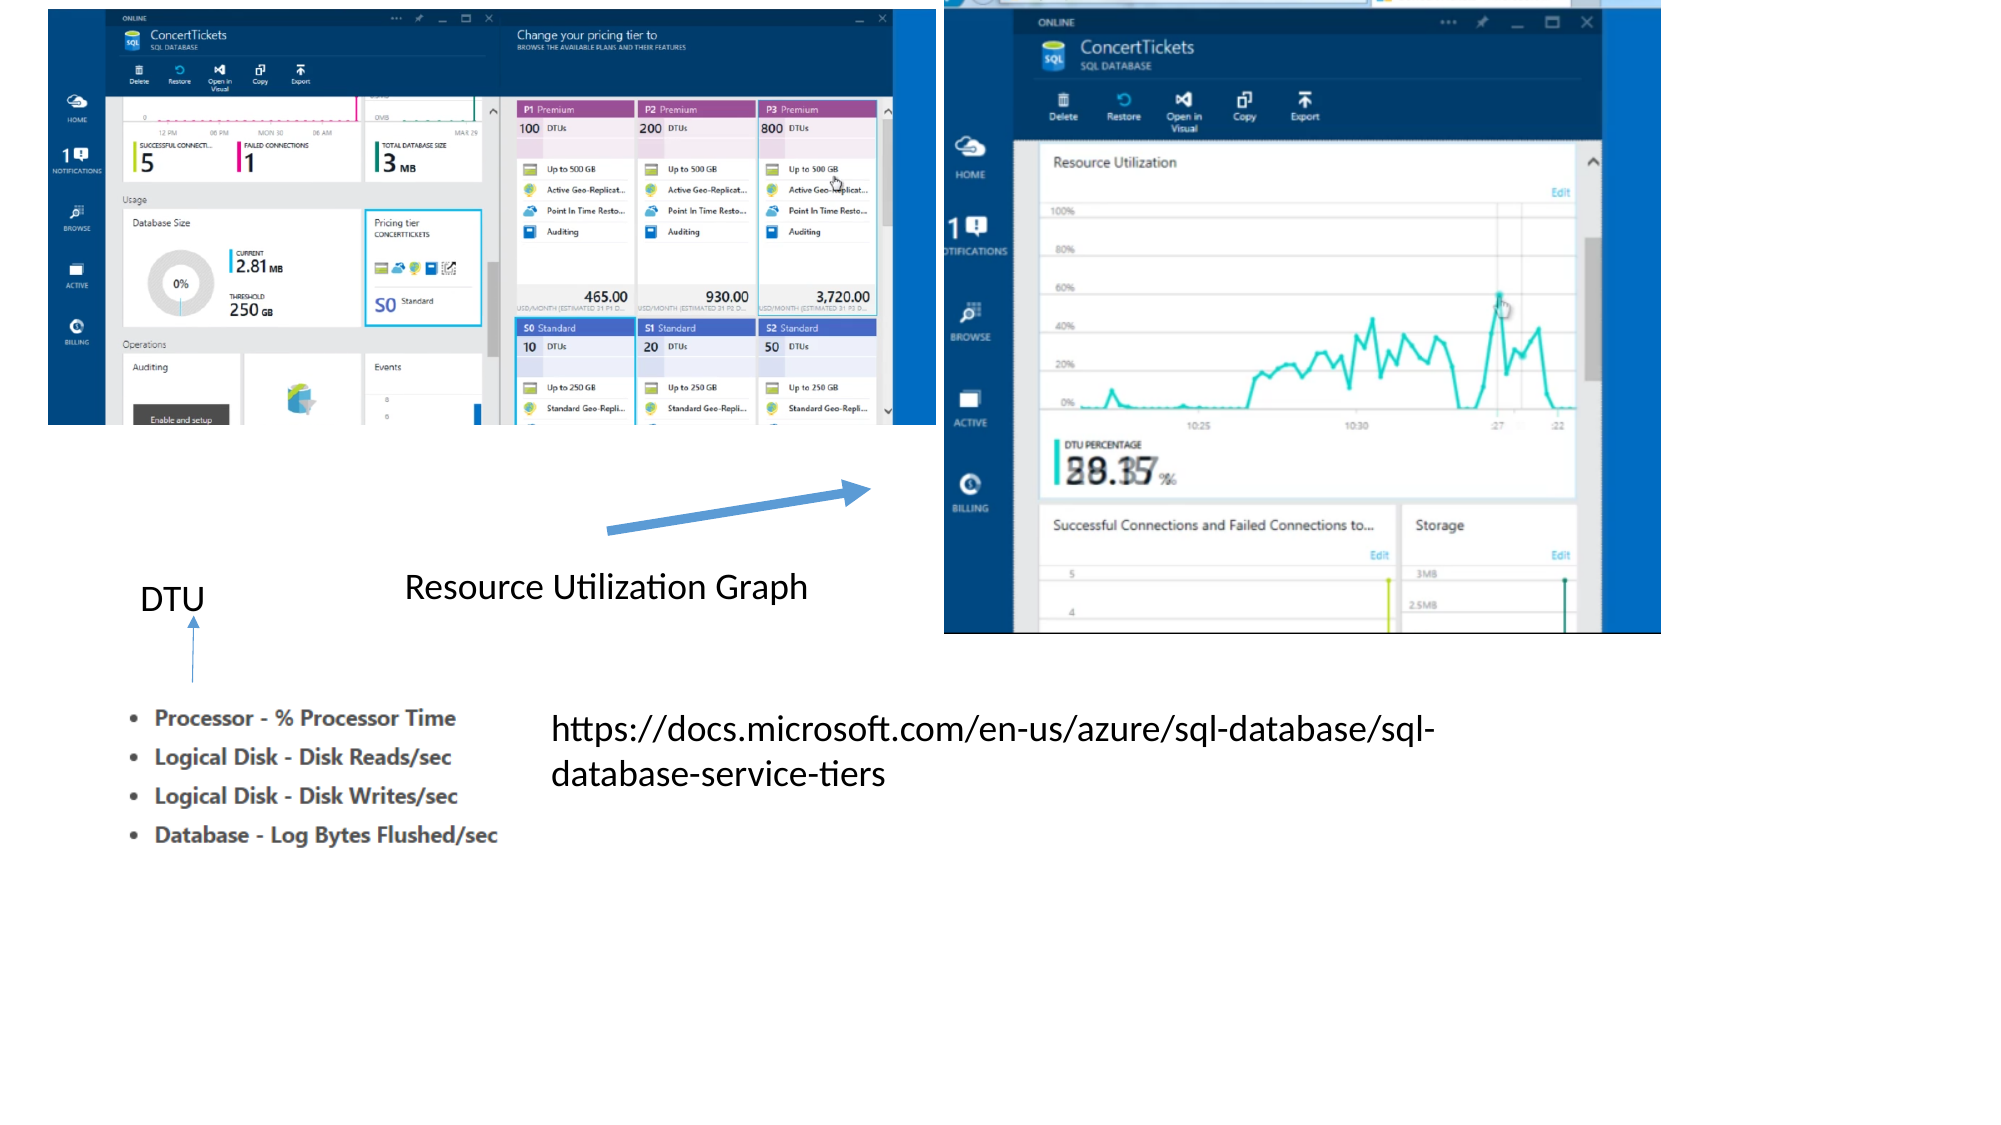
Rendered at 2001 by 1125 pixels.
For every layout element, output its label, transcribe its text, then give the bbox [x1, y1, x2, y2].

picture [944, 0, 1661, 634]
text_box DTU [125, 566, 221, 626]
picture [95, 687, 550, 858]
picture [48, 9, 936, 425]
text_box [607, 488, 872, 532]
text_box Resource Utilization Graph [390, 554, 825, 615]
text_box https://docs.microsoft.com/en-us/azure/sql-database/sql-database-service-tiers [550, 696, 1537, 801]
